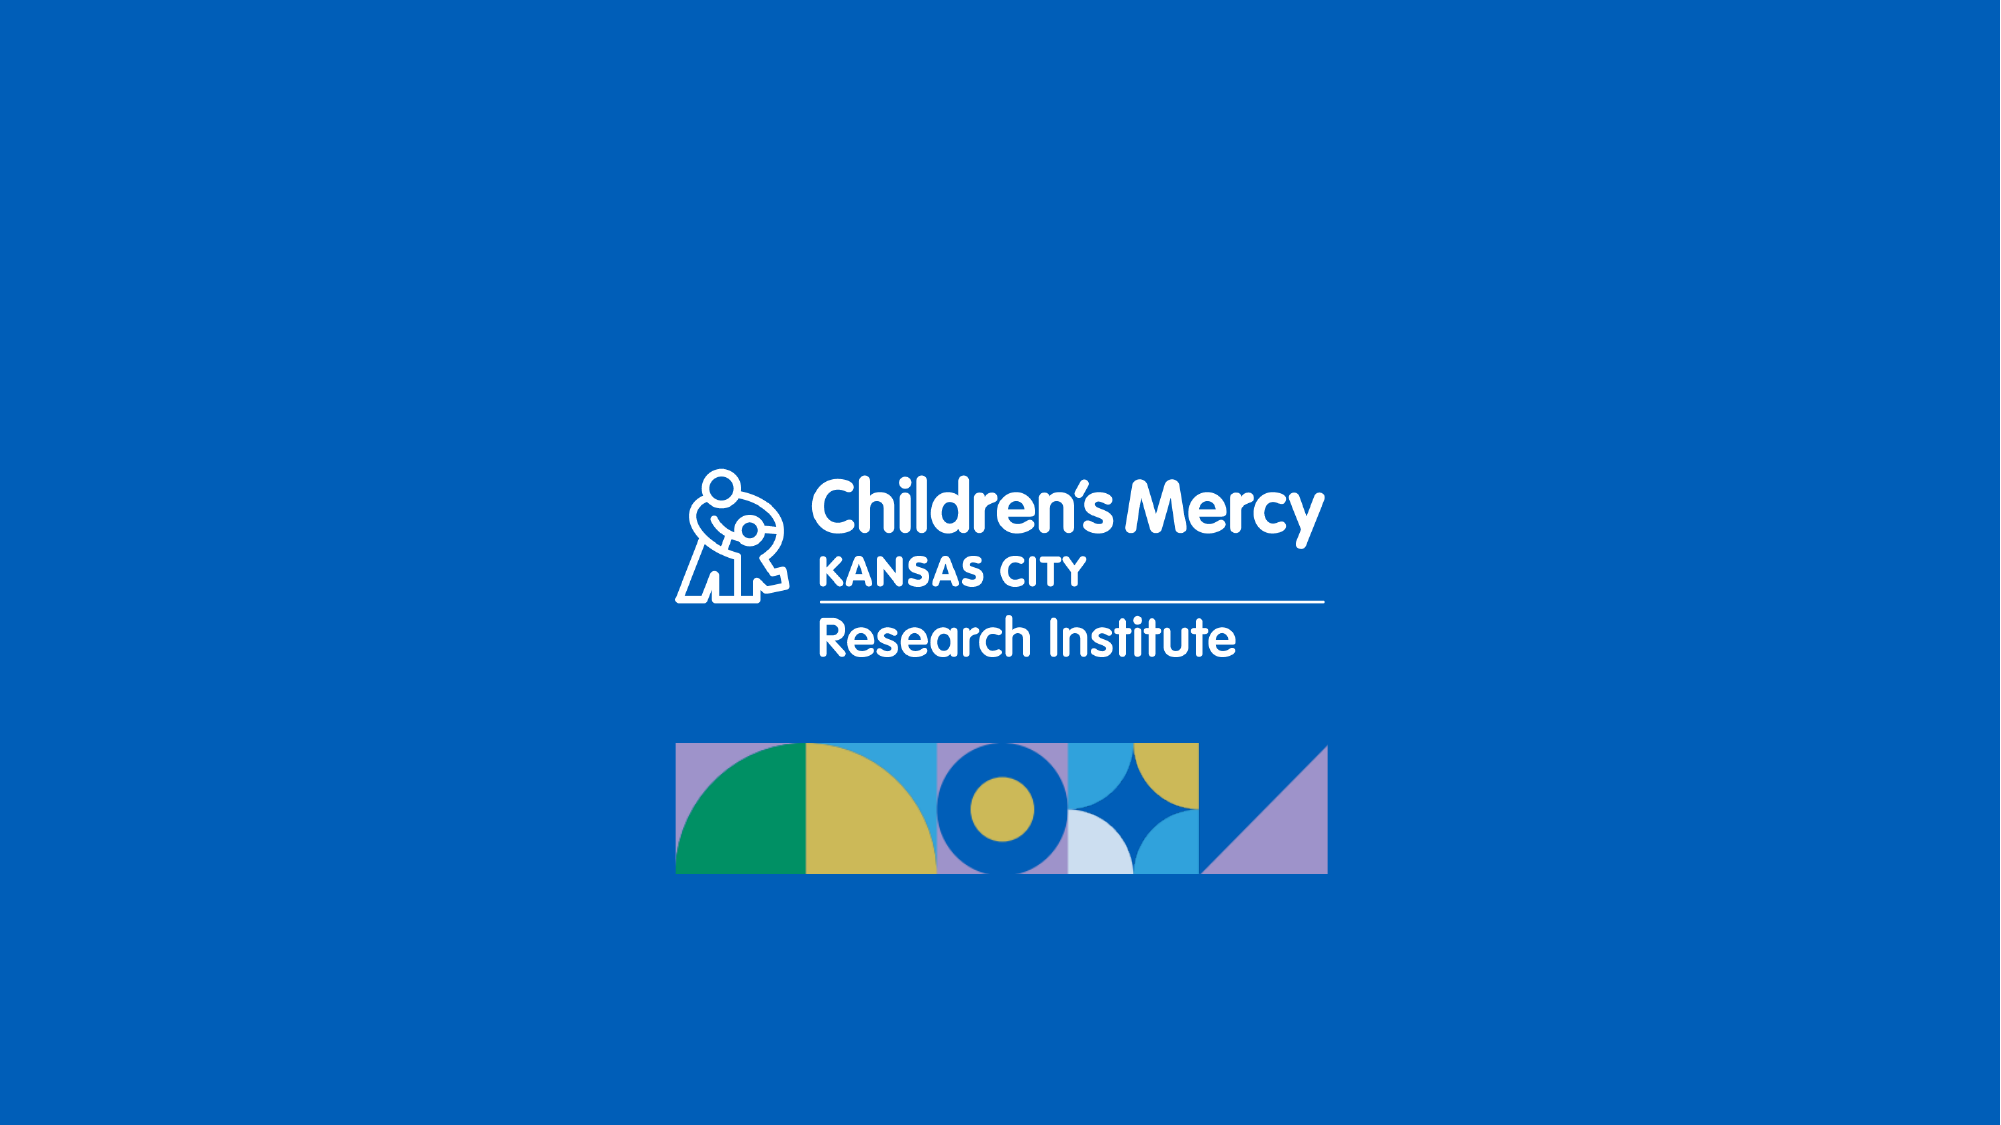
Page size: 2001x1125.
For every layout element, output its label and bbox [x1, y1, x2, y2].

picture [675, 468, 1325, 657]
